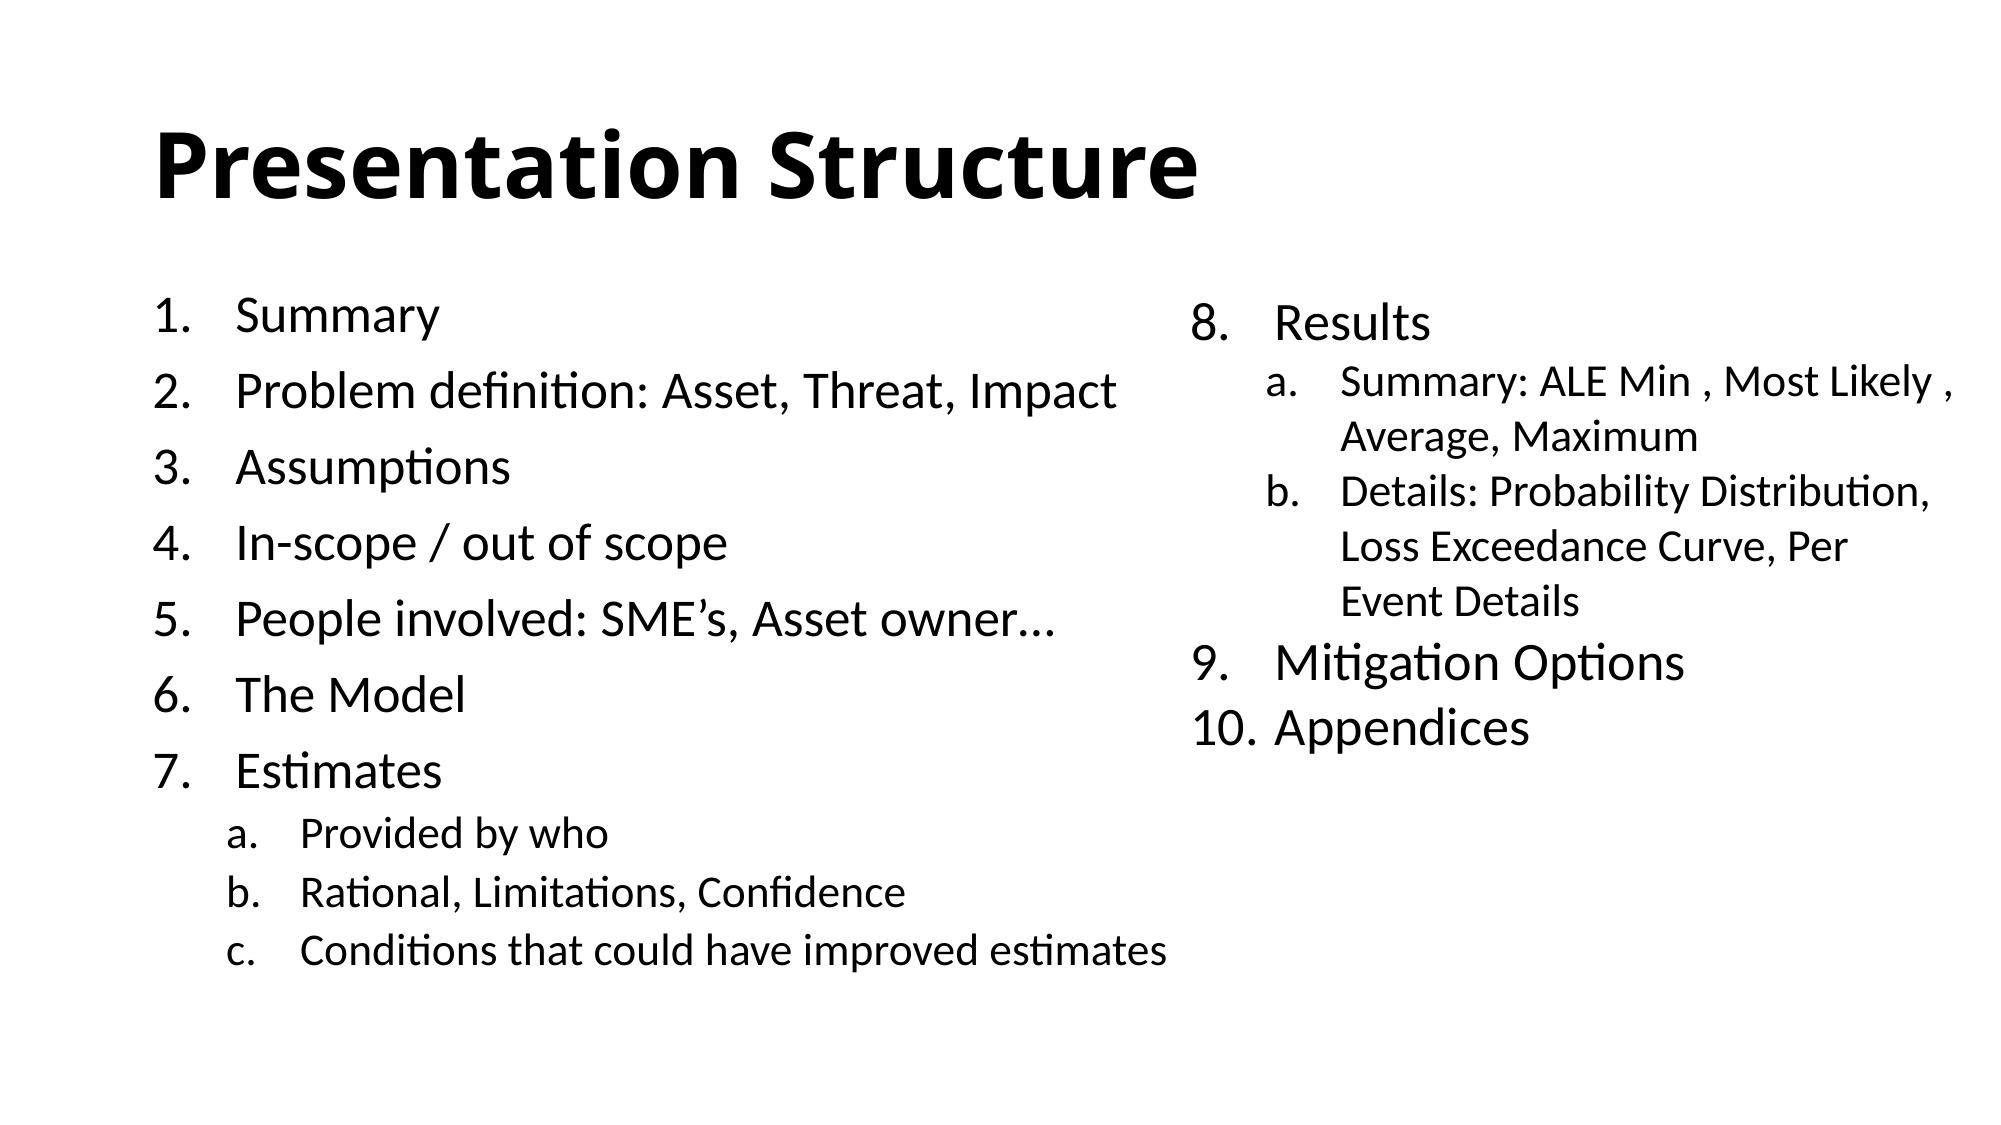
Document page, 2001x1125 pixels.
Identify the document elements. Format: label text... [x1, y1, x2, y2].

title Presentation Structure [137, 59, 1863, 278]
text_box Results Summary: ALE Min , Most Likely , Average, Maximum Details: Probability Distribution, Loss Exceedance Curve, Per Event Details Mitigation Options Appendices [1175, 278, 1977, 764]
list Summary Problem definition: Asset, Threat, Impact Assumptions In-scope / out of scope People involved: SME’s, Asset owner… The Model Estimates Provided by who Rational, Limitations, Confidence Conditions that could have improved estimates [137, 278, 1221, 993]
